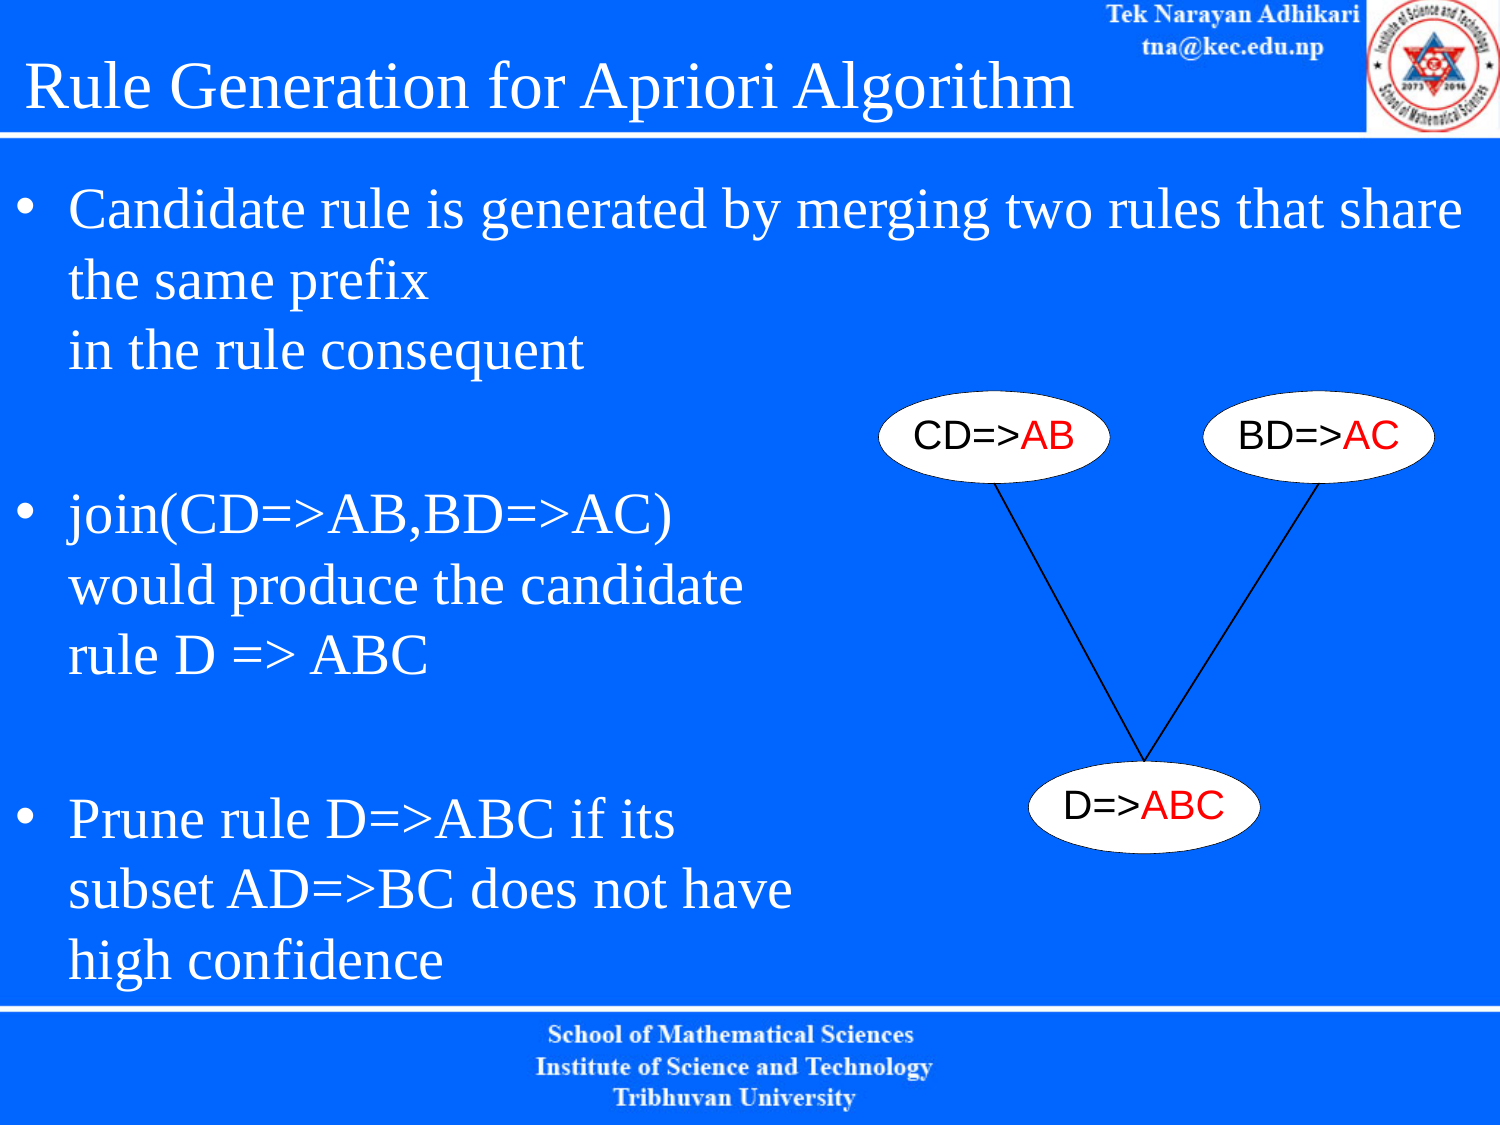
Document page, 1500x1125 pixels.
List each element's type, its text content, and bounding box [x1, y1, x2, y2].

list Candidate rule is generated by merging two rules that share the same prefix in the rule consequent join(CD=>AB,BD=>AC) would produce the candidate rule D => ABC Prune rule D=>ABC if its subset AD=>BC does not have high confidence [0, 162, 1500, 1000]
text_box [874, 387, 1438, 858]
picture [0, 1000, 1500, 1125]
picture [0, 0, 1500, 162]
title Rule Generation for Apriori Algorithm [0, 12, 1100, 150]
